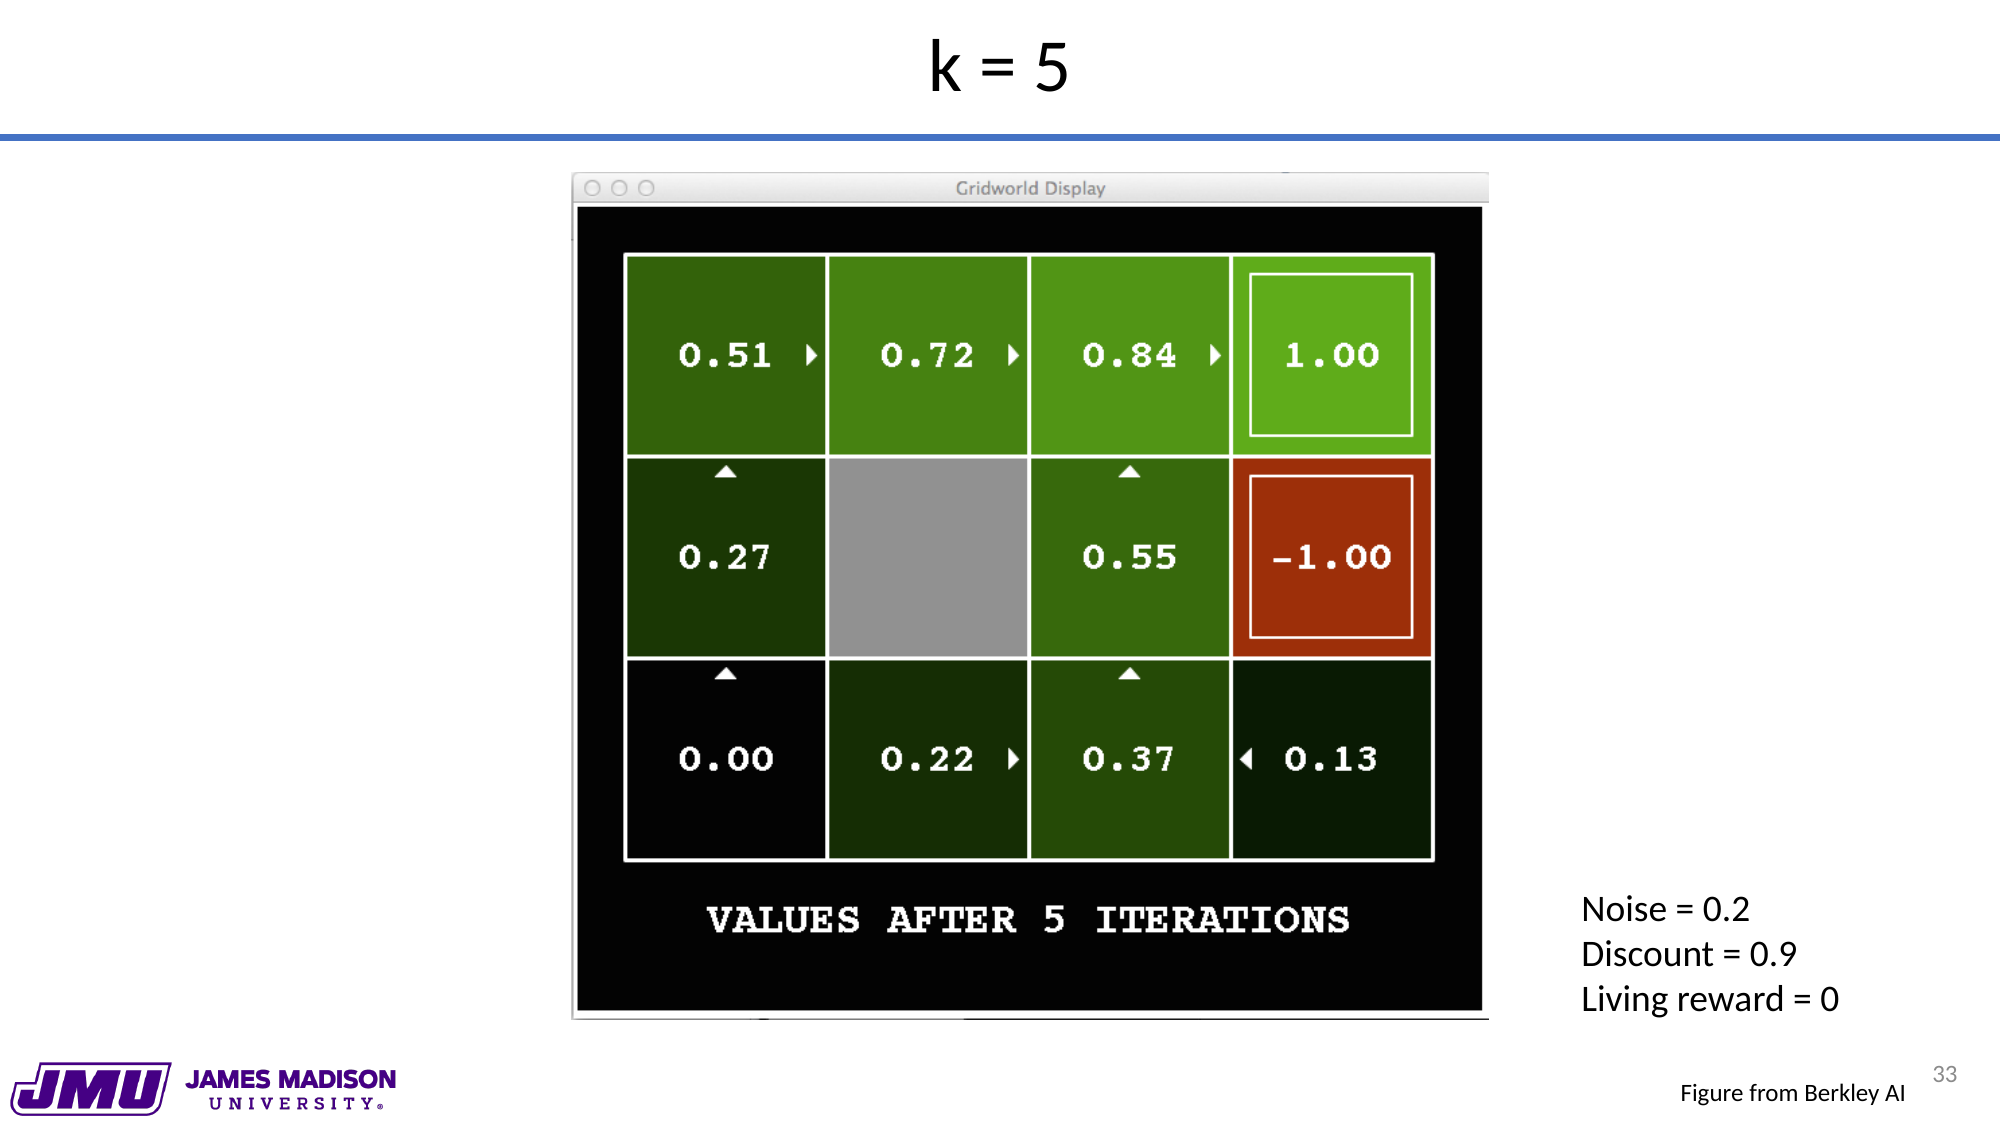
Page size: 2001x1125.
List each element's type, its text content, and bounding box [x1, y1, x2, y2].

slide_number 33 [1870, 1042, 1973, 1103]
text_box Figure from Berkley AI [1623, 1072, 1922, 1114]
picture [571, 172, 1489, 1020]
text_box Noise = 0.2 Discount = 0.9 Living reward = 0 [1566, 876, 1942, 1026]
title k = 5 [0, 0, 2000, 134]
picture [0, 1042, 410, 1125]
